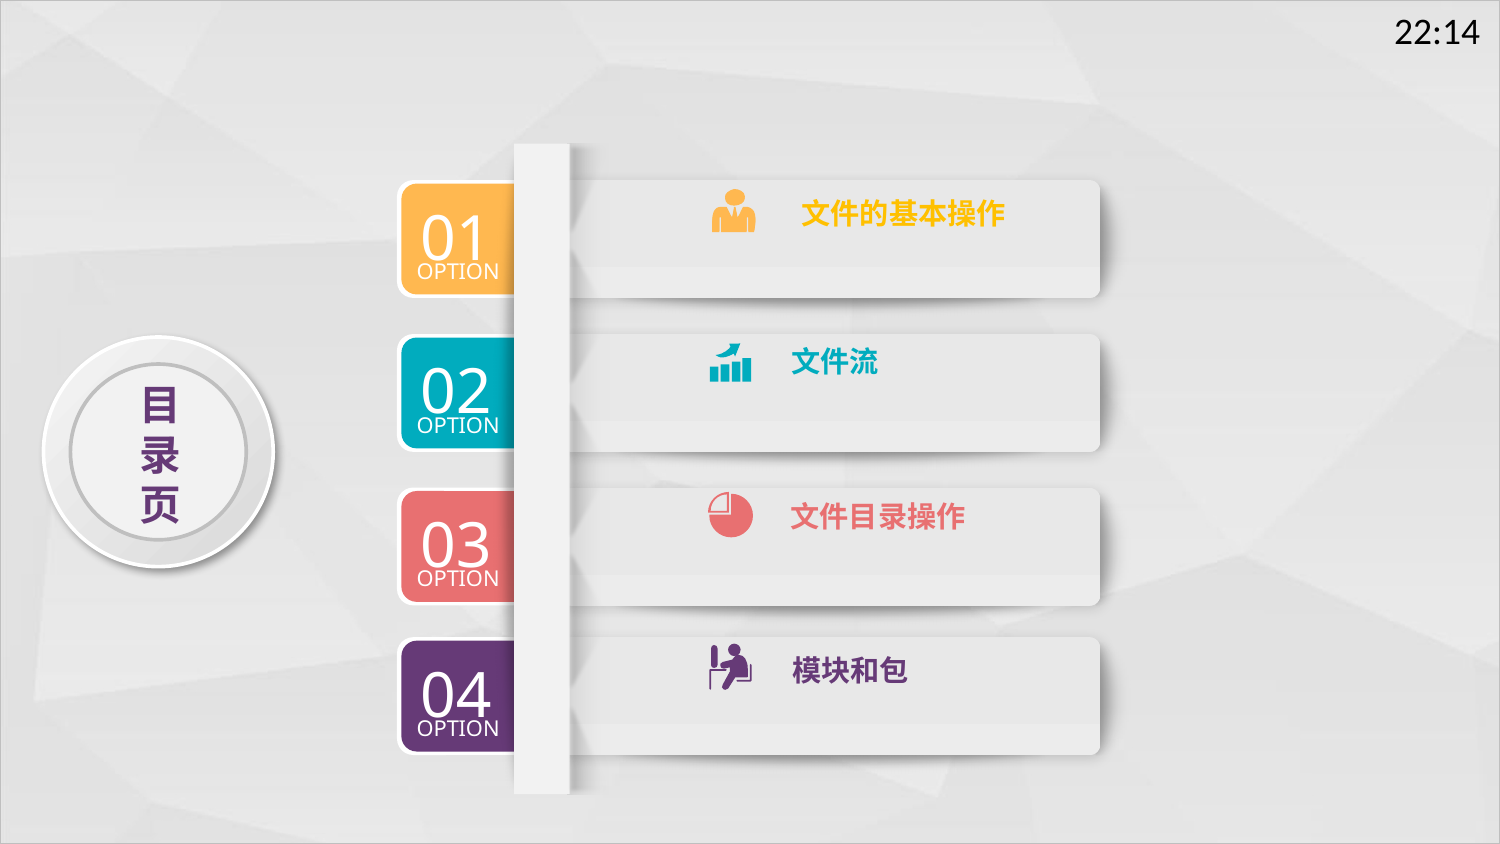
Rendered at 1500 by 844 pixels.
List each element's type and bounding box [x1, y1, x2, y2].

text_box [611, 487, 1139, 630]
text_box [43, 336, 274, 567]
text_box [707, 491, 982, 542]
text_box [392, 333, 488, 452]
text_box [712, 187, 1034, 274]
text_box [392, 487, 488, 606]
text_box [392, 180, 488, 298]
text_box [709, 643, 925, 696]
text_box [611, 333, 1139, 475]
text_box [709, 335, 895, 387]
text_box [611, 180, 1139, 322]
text_box [611, 637, 1139, 778]
text_box [488, 143, 611, 801]
text_box [392, 637, 488, 755]
